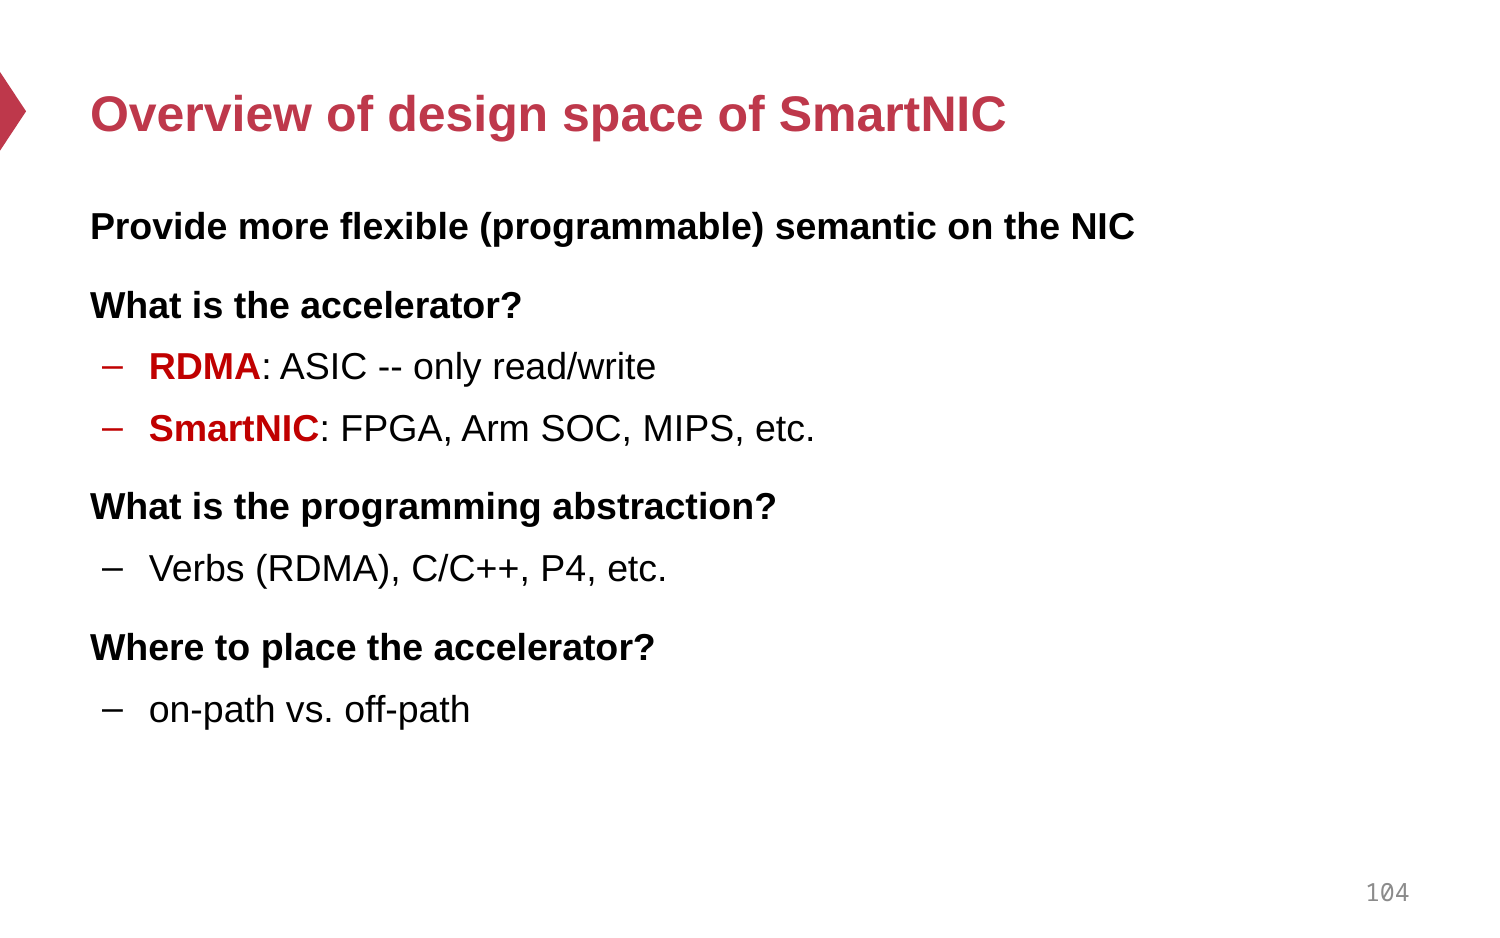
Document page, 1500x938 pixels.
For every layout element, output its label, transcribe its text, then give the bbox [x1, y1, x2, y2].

title Overview of design space of SmartNIC [75, 37, 1425, 185]
slide_number 104 [1074, 868, 1425, 919]
list Provide more flexible (programmable) semantic on the NIC What is the accelerator? RDMA: ASIC -- only read/write SmartNIC: FPGA, Arm SOC, MIPS, etc. What is the programming abstraction? Verbs (RDMA), C/C++, P4, etc. Where to place the accelerator? on-path vs. off-path [75, 185, 1425, 804]
